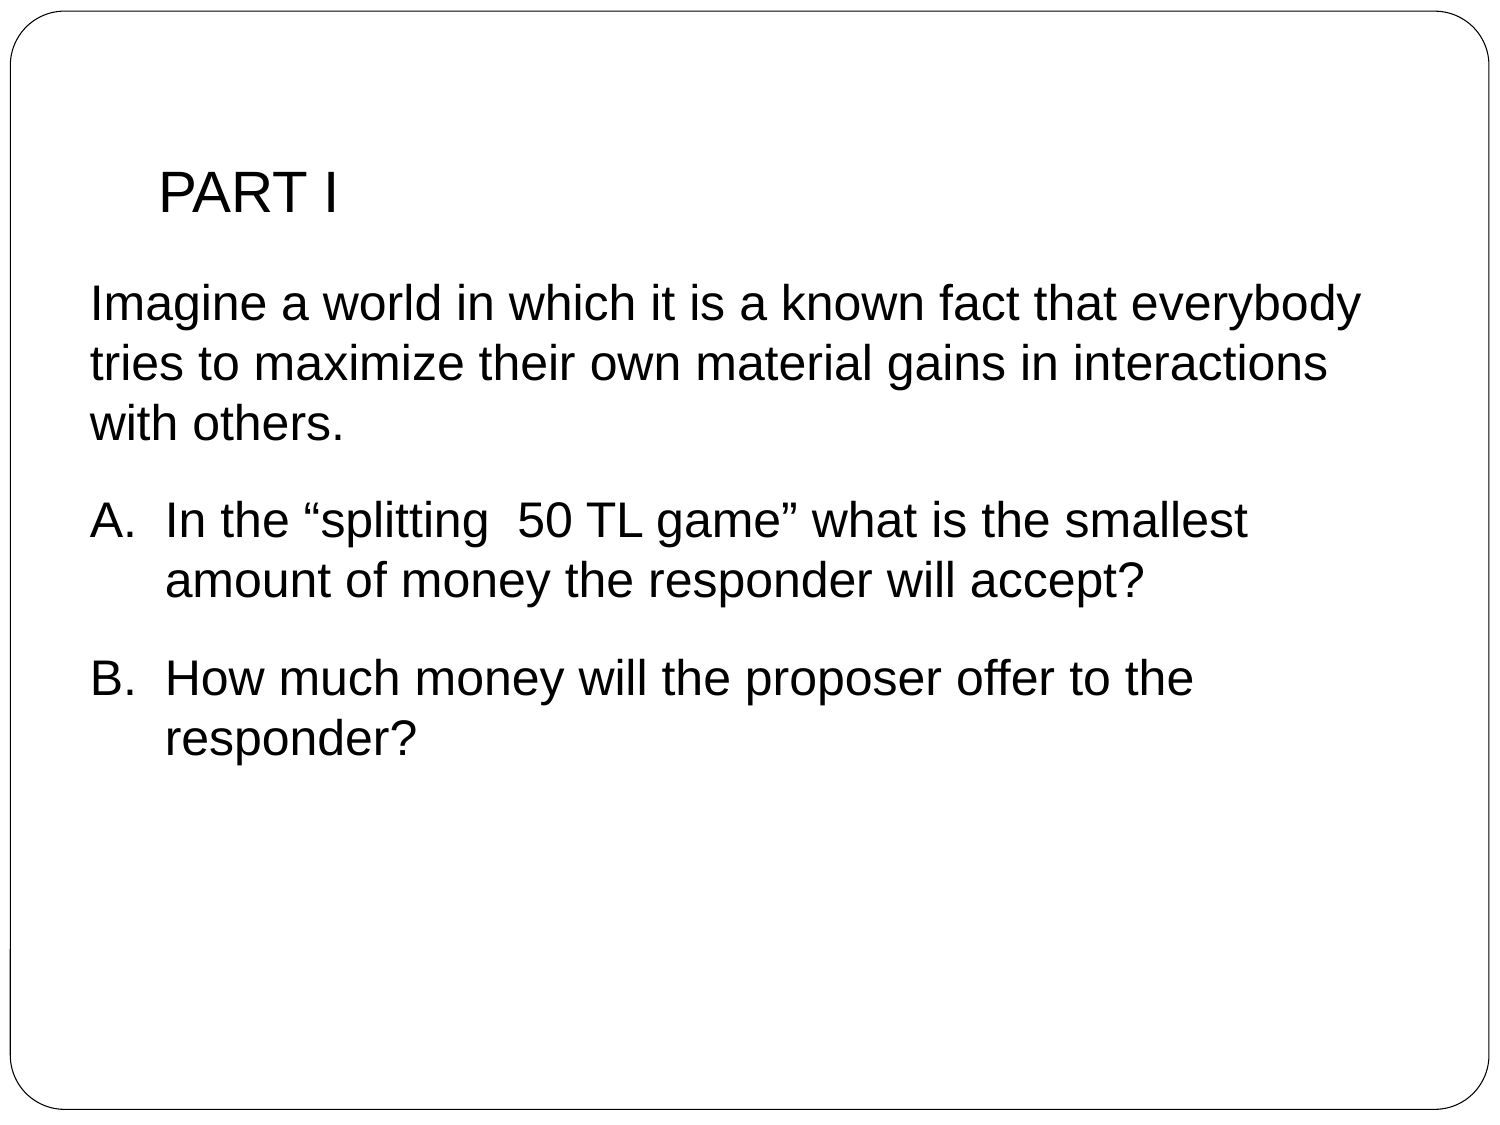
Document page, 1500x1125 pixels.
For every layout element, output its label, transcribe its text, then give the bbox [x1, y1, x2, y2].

list Imagine a world in which it is a known fact that everybody tries to maximize their own material gains in interactions with others. In the “splitting 50 TL game” what is the smallest amount of money the responder will accept? How much money will the proposer offer to the responder? [75, 262, 1425, 1005]
title PART I [150, 0, 1425, 233]
